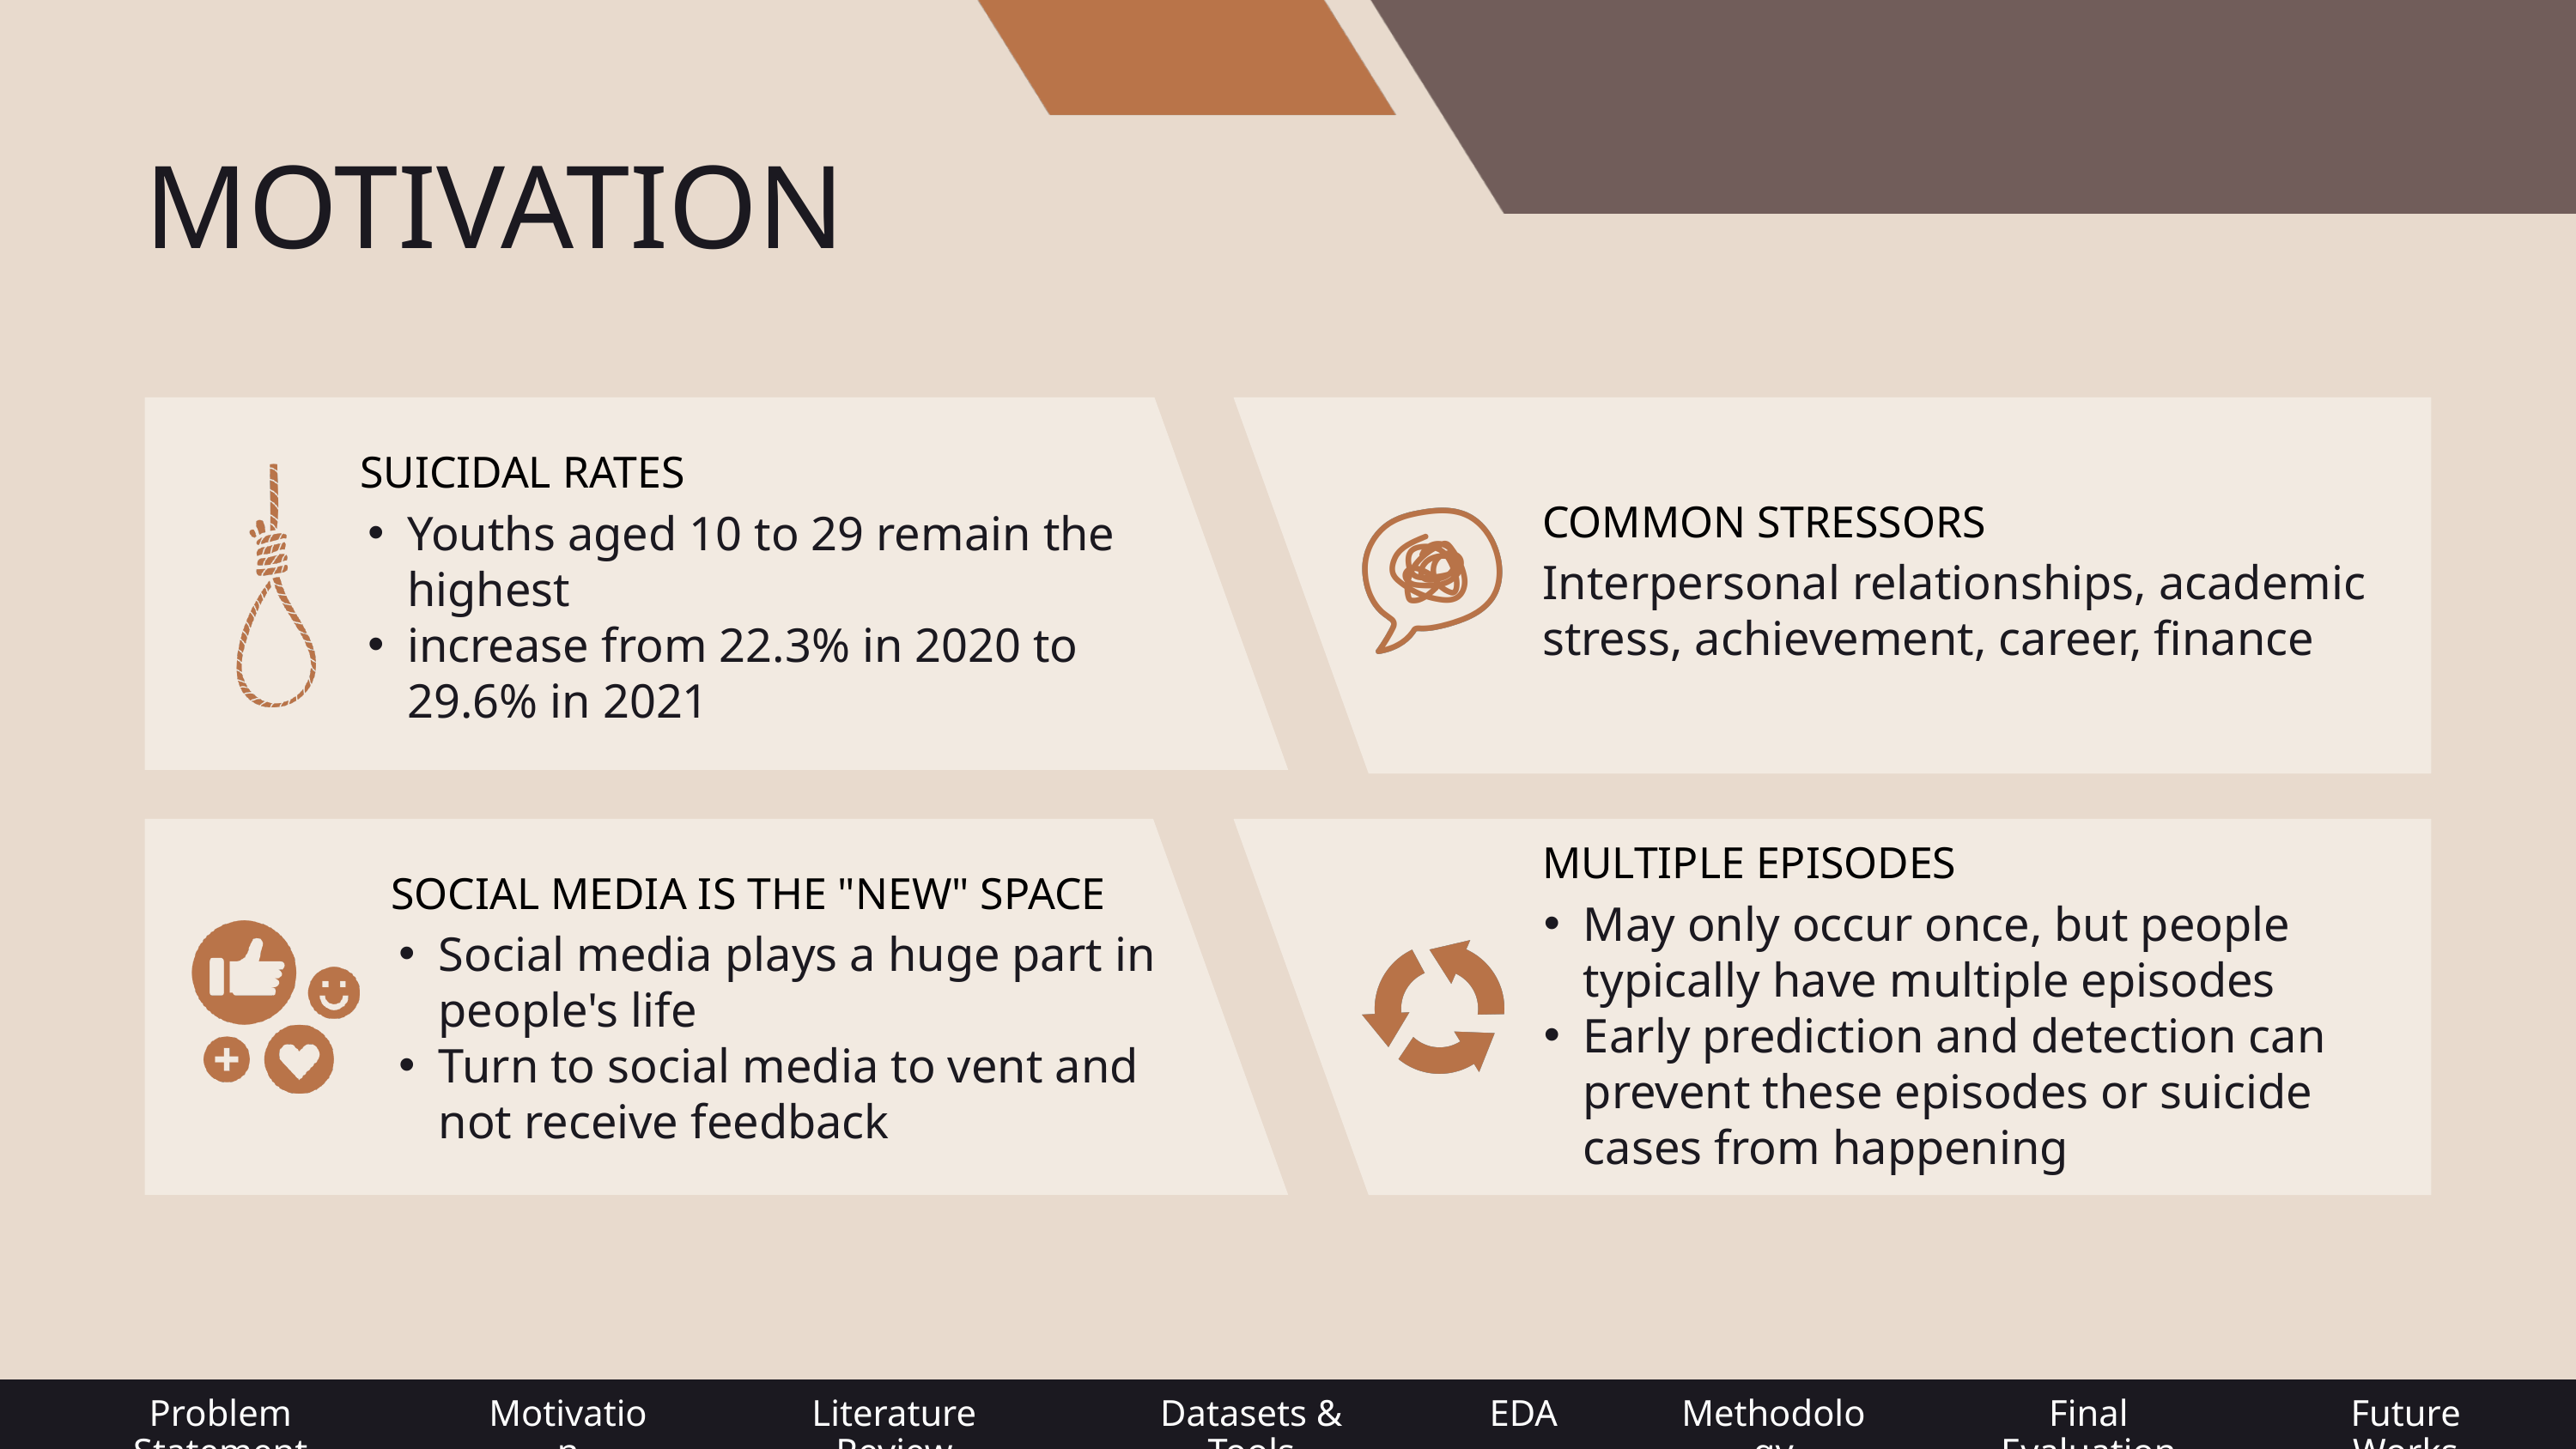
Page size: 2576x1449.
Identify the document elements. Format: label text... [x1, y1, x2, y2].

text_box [0, 1379, 2576, 1449]
text_box MOTIVATION [144, 145, 849, 272]
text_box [1233, 397, 2432, 1196]
picture [715, 0, 2576, 214]
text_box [144, 397, 1232, 1196]
table_header F1-Score [714, 145, 849, 222]
